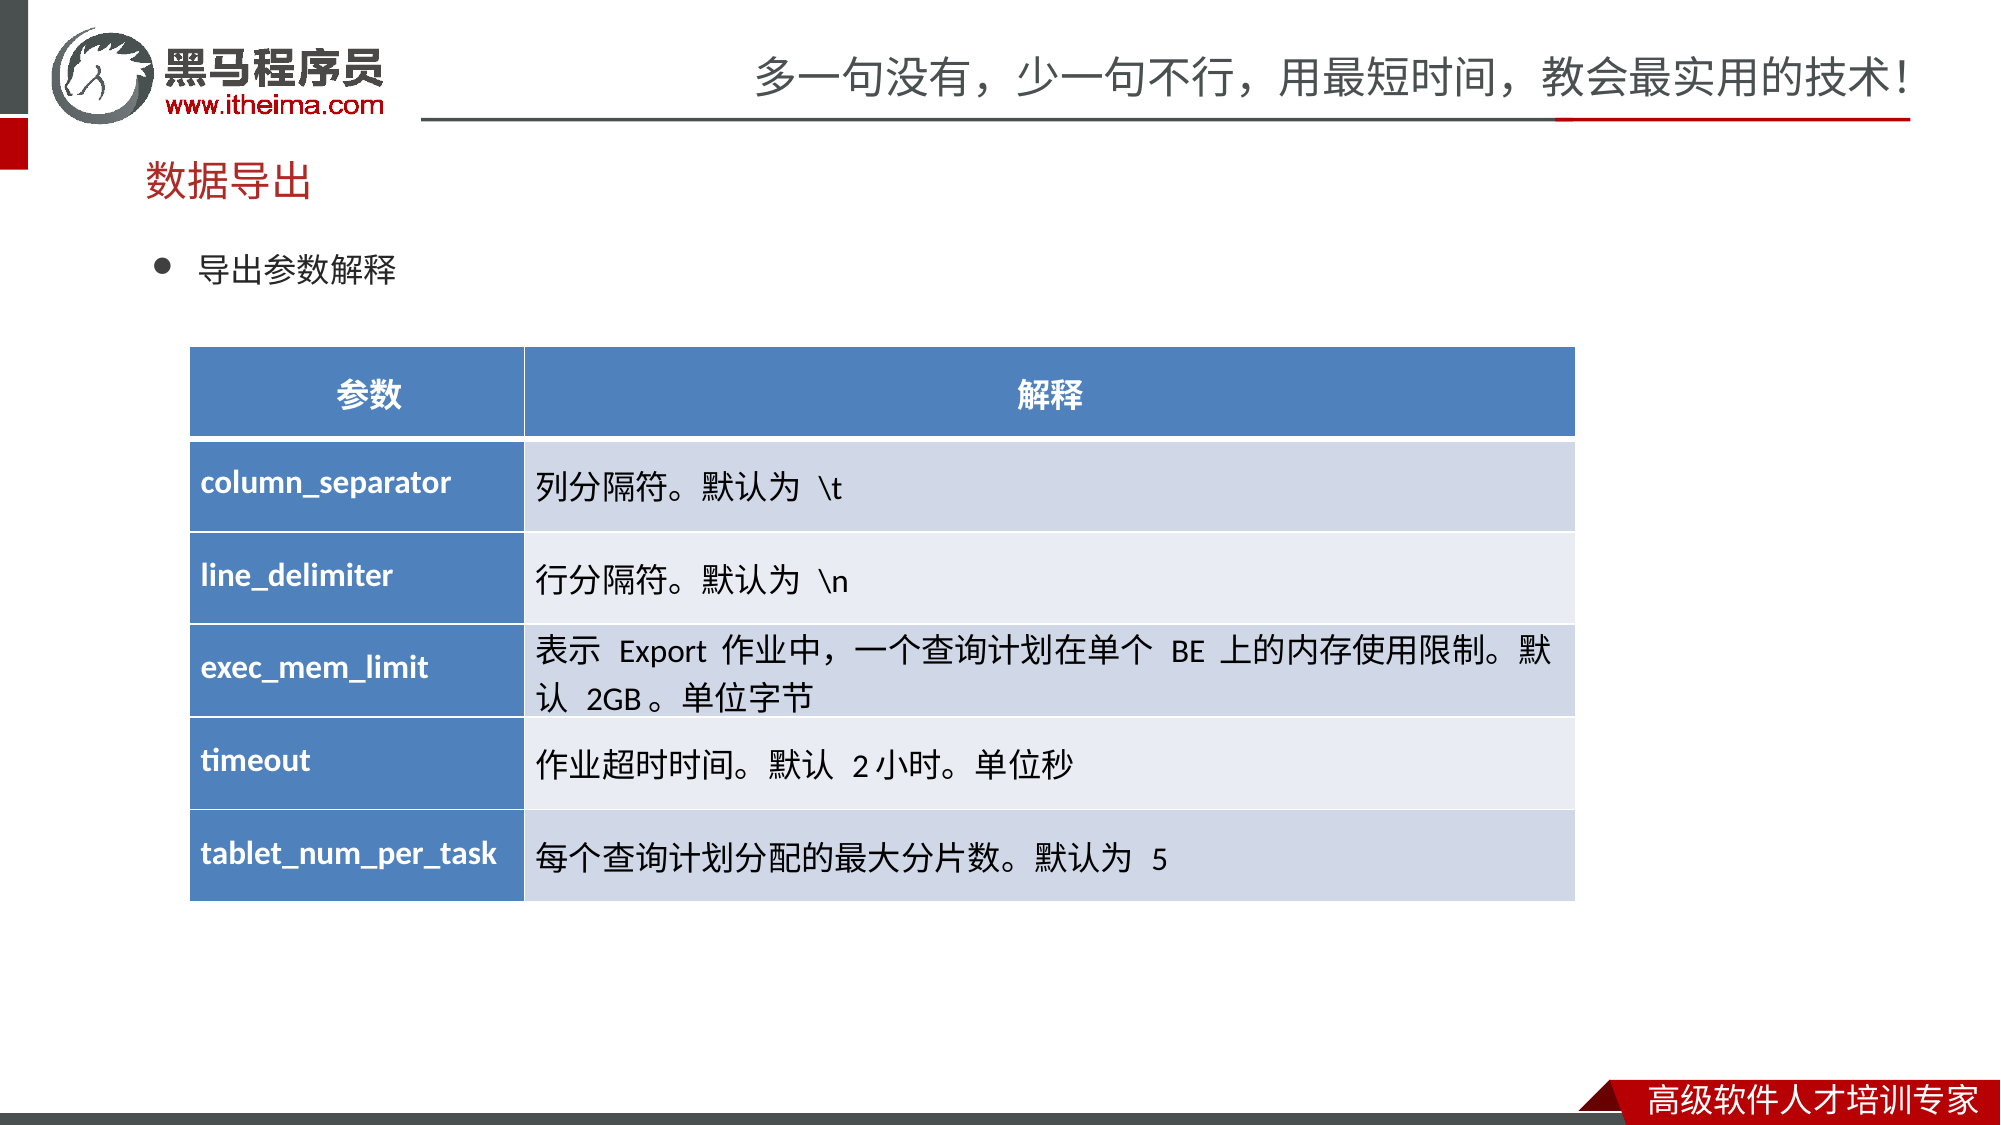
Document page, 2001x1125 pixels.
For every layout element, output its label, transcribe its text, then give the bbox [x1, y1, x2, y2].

text_box 导出参数解释 [137, 222, 1869, 297]
table_cell tablet_num_per_task [190, 810, 524, 901]
table_cell 列分隔符。默认为 \t [525, 442, 1575, 531]
picture [50, 26, 384, 125]
title 数据导出 [131, 137, 1747, 223]
table_cell timeout [190, 718, 524, 809]
table_header 参数 [190, 347, 524, 436]
table_cell 每个查询计划分配的最大分片数。默认为 5 [525, 810, 1575, 901]
table_cell column_separator [190, 442, 524, 531]
table_header 解释 [525, 347, 1575, 436]
table_cell line_delimiter [190, 533, 524, 623]
table_cell 行分隔符。默认为 \n [525, 533, 1575, 623]
table_cell 作业超时时间。默认 2小时。单位秒 [525, 718, 1575, 809]
table_cell exec_mem_limit [190, 625, 524, 716]
table_cell 表示 Export 作业中，一个查询计划在单个 BE 上的内存使用限制。默认 2GB。单位字节 [525, 625, 1575, 716]
